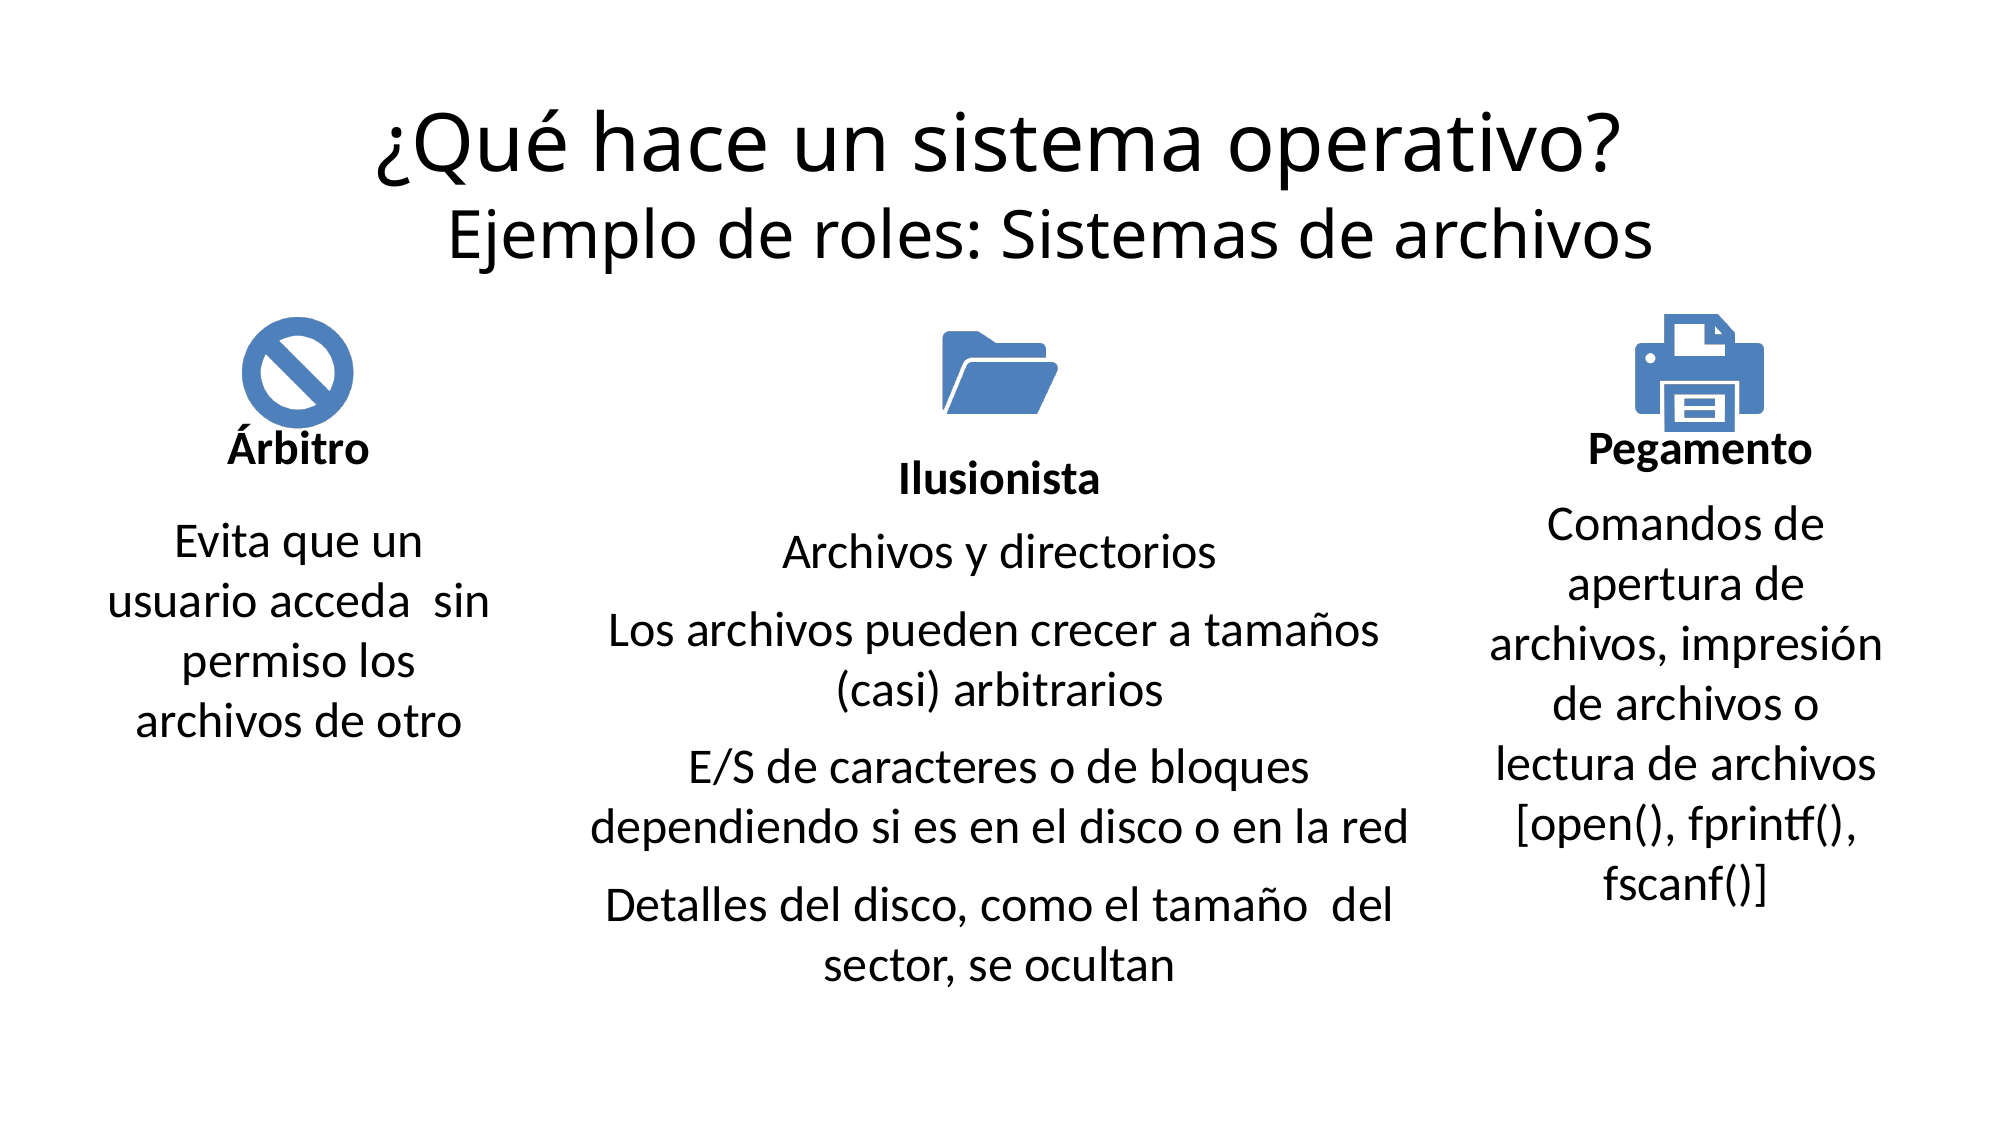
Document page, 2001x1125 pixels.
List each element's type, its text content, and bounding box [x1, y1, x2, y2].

text_box Ejemplo de roles: Sistemas de archivos [431, 184, 1671, 280]
text_box ¿Qué hace un sistema operativo? [324, 45, 1675, 233]
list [99, 302, 1901, 1046]
